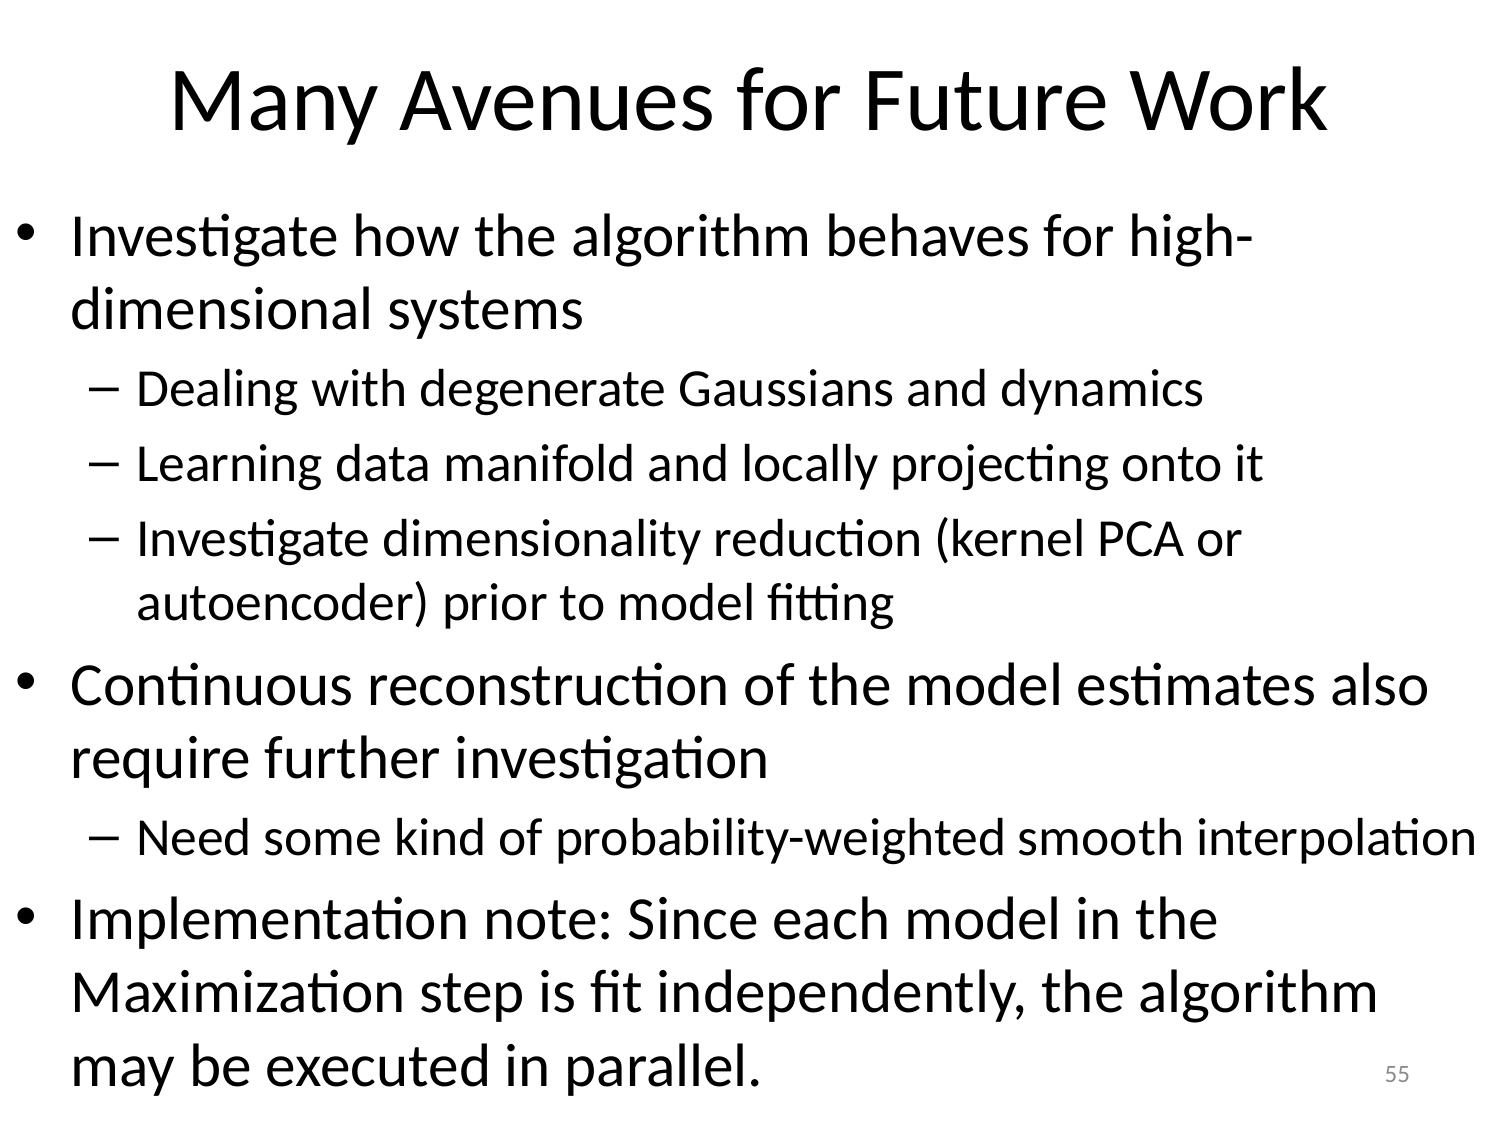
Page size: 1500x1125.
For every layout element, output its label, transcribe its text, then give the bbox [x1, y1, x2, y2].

title Many Avenues for Future Work [75, 0, 1425, 187]
list Investigate how the algorithm behaves for high-dimensional systems Dealing with degenerate Gaussians and dynamics Learning data manifold and locally projecting onto it Investigate dimensionality reduction (kernel PCA or autoencoder) prior to model fitting Continuous reconstruction of the model estimates also require further investigation Need some kind of probability-weighted smooth interpolation Implementation note: Since each model in the Maximization step is fit independently, the algorithm may be executed in parallel. [0, 187, 1500, 1125]
slide_number 55 [1074, 1042, 1425, 1103]
